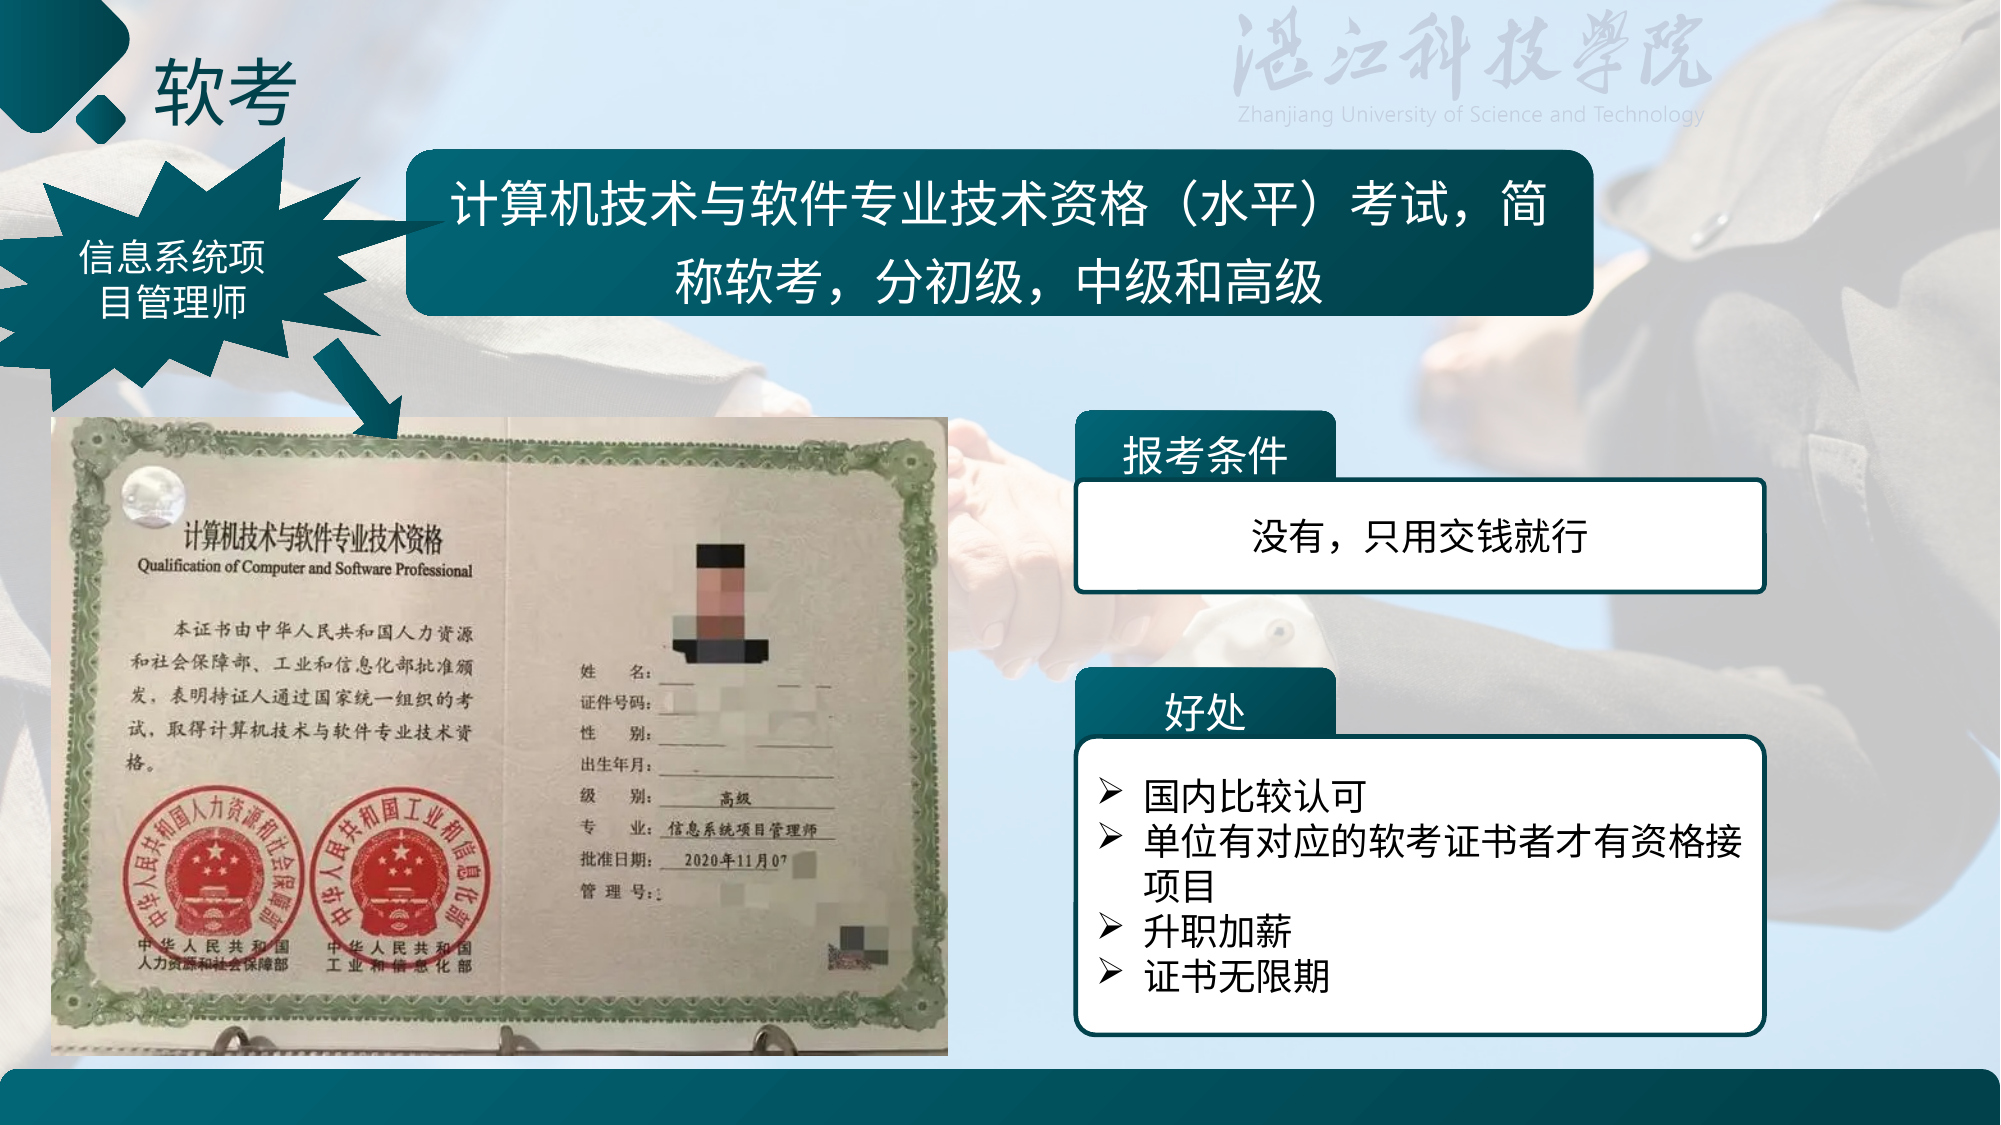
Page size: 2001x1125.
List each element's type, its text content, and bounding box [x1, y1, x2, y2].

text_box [1075, 410, 1765, 593]
picture [51, 417, 948, 1056]
text_box 计算机技术与软件专业技术资格（水平）考试，简称软考，分初级，中级和高级 [405, 148, 1595, 317]
text_box [311, 336, 404, 417]
title 软考 [137, 49, 1058, 132]
text_box 信息系统项目管理师 [0, 135, 445, 414]
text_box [1075, 667, 1765, 1035]
